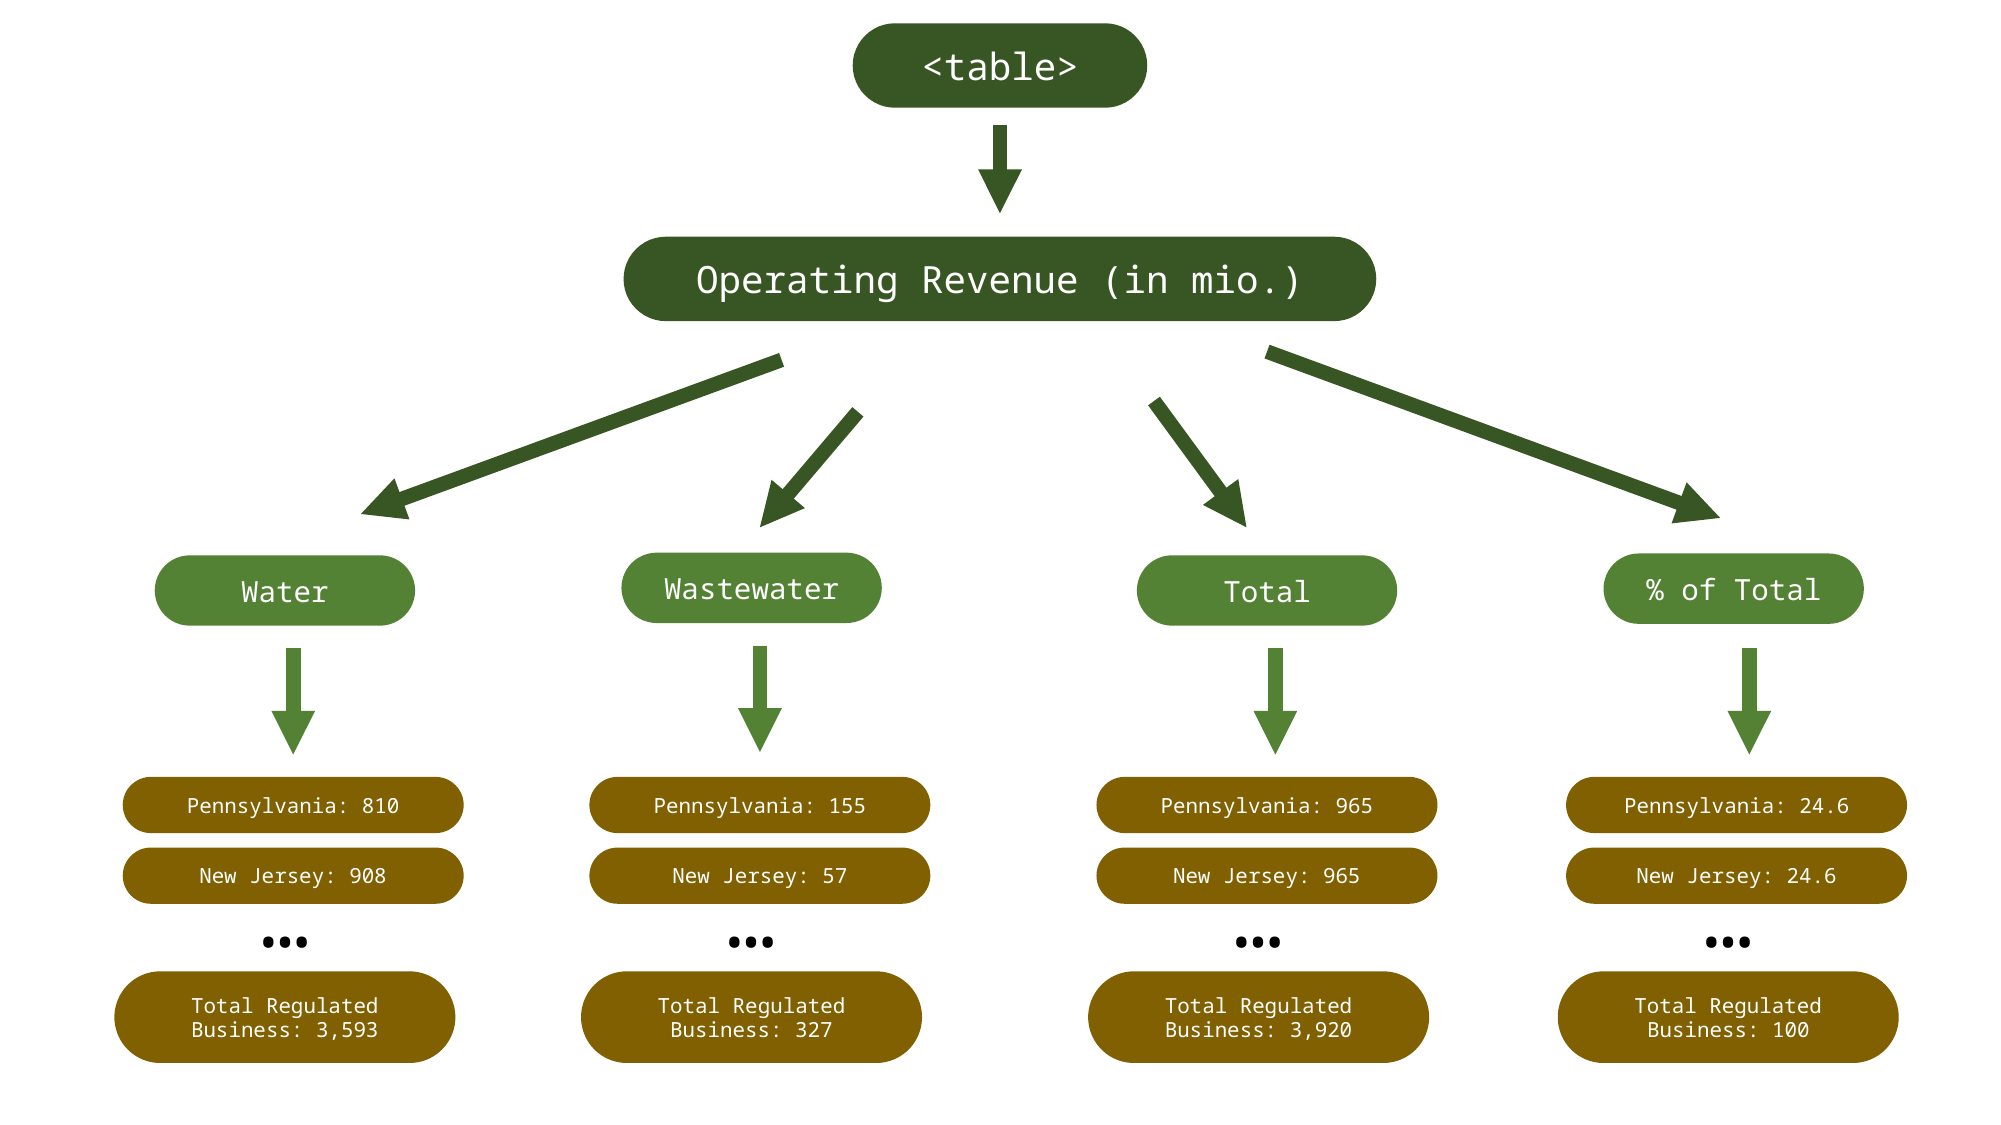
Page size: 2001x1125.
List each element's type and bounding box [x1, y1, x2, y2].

text_box [154, 555, 416, 626]
text_box [581, 776, 931, 1063]
text_box [621, 552, 882, 624]
text_box [623, 236, 1377, 322]
text_box [1153, 401, 1247, 528]
text_box [1557, 776, 1908, 1063]
text_box [1088, 776, 1438, 1063]
text_box [1603, 553, 1864, 624]
text_box [1266, 351, 1721, 518]
text_box [360, 359, 858, 528]
text_box [852, 23, 1148, 108]
text_box [114, 776, 464, 1063]
text_box [1136, 555, 1398, 626]
